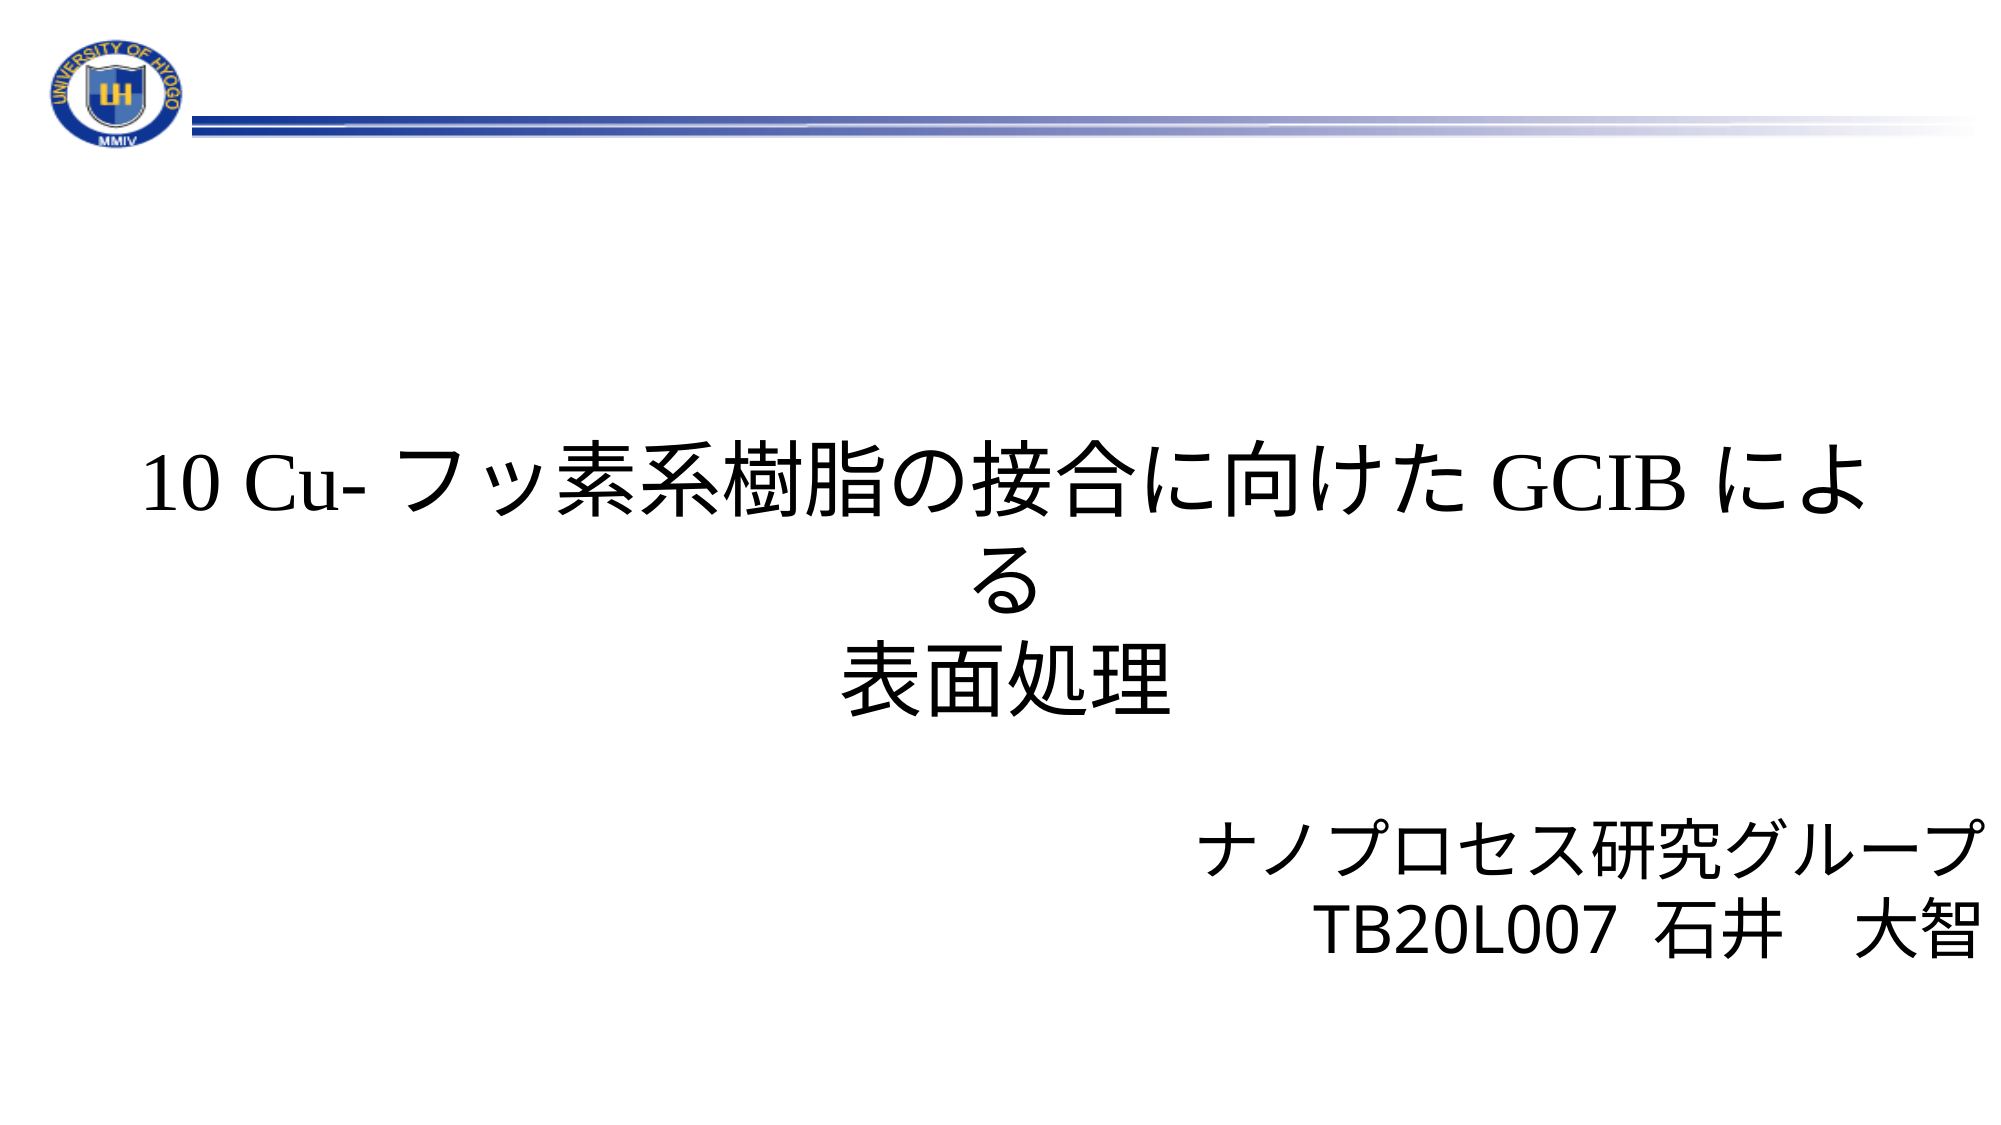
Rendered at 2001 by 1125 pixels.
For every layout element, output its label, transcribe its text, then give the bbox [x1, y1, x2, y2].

picture [192, 116, 1977, 138]
picture [46, 37, 188, 153]
subtitle ナノプロセス研究グループ TB20L007 石井 大智 [601, 800, 2000, 1088]
title 10 Cu-フッ素系樹脂の接合に向けたGCIBによる 表面処理 [99, 351, 1913, 803]
